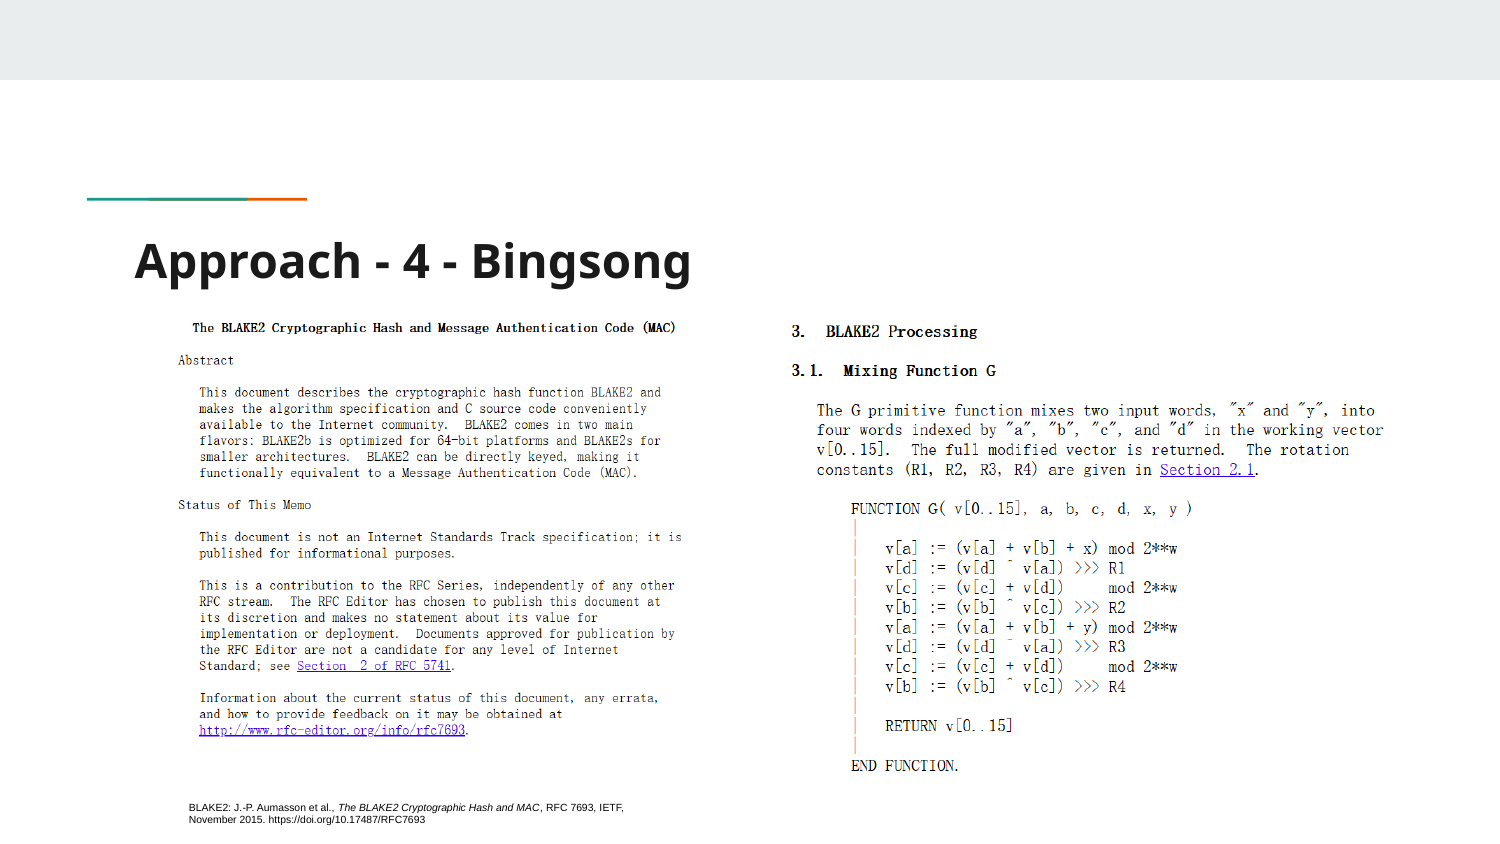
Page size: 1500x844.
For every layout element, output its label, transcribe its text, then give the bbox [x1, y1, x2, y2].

picture [763, 313, 1408, 804]
picture [157, 313, 690, 748]
title Approach - 4 - Bingsong [119, 216, 1381, 305]
text_box BLAKE2: J.-P. Aumasson et al., The BLAKE2 Cryptographic Hash and MAC, RFC 7693, IETF, November 2015. https://doi.org/10.17487/RFC7693 [173, 788, 644, 839]
